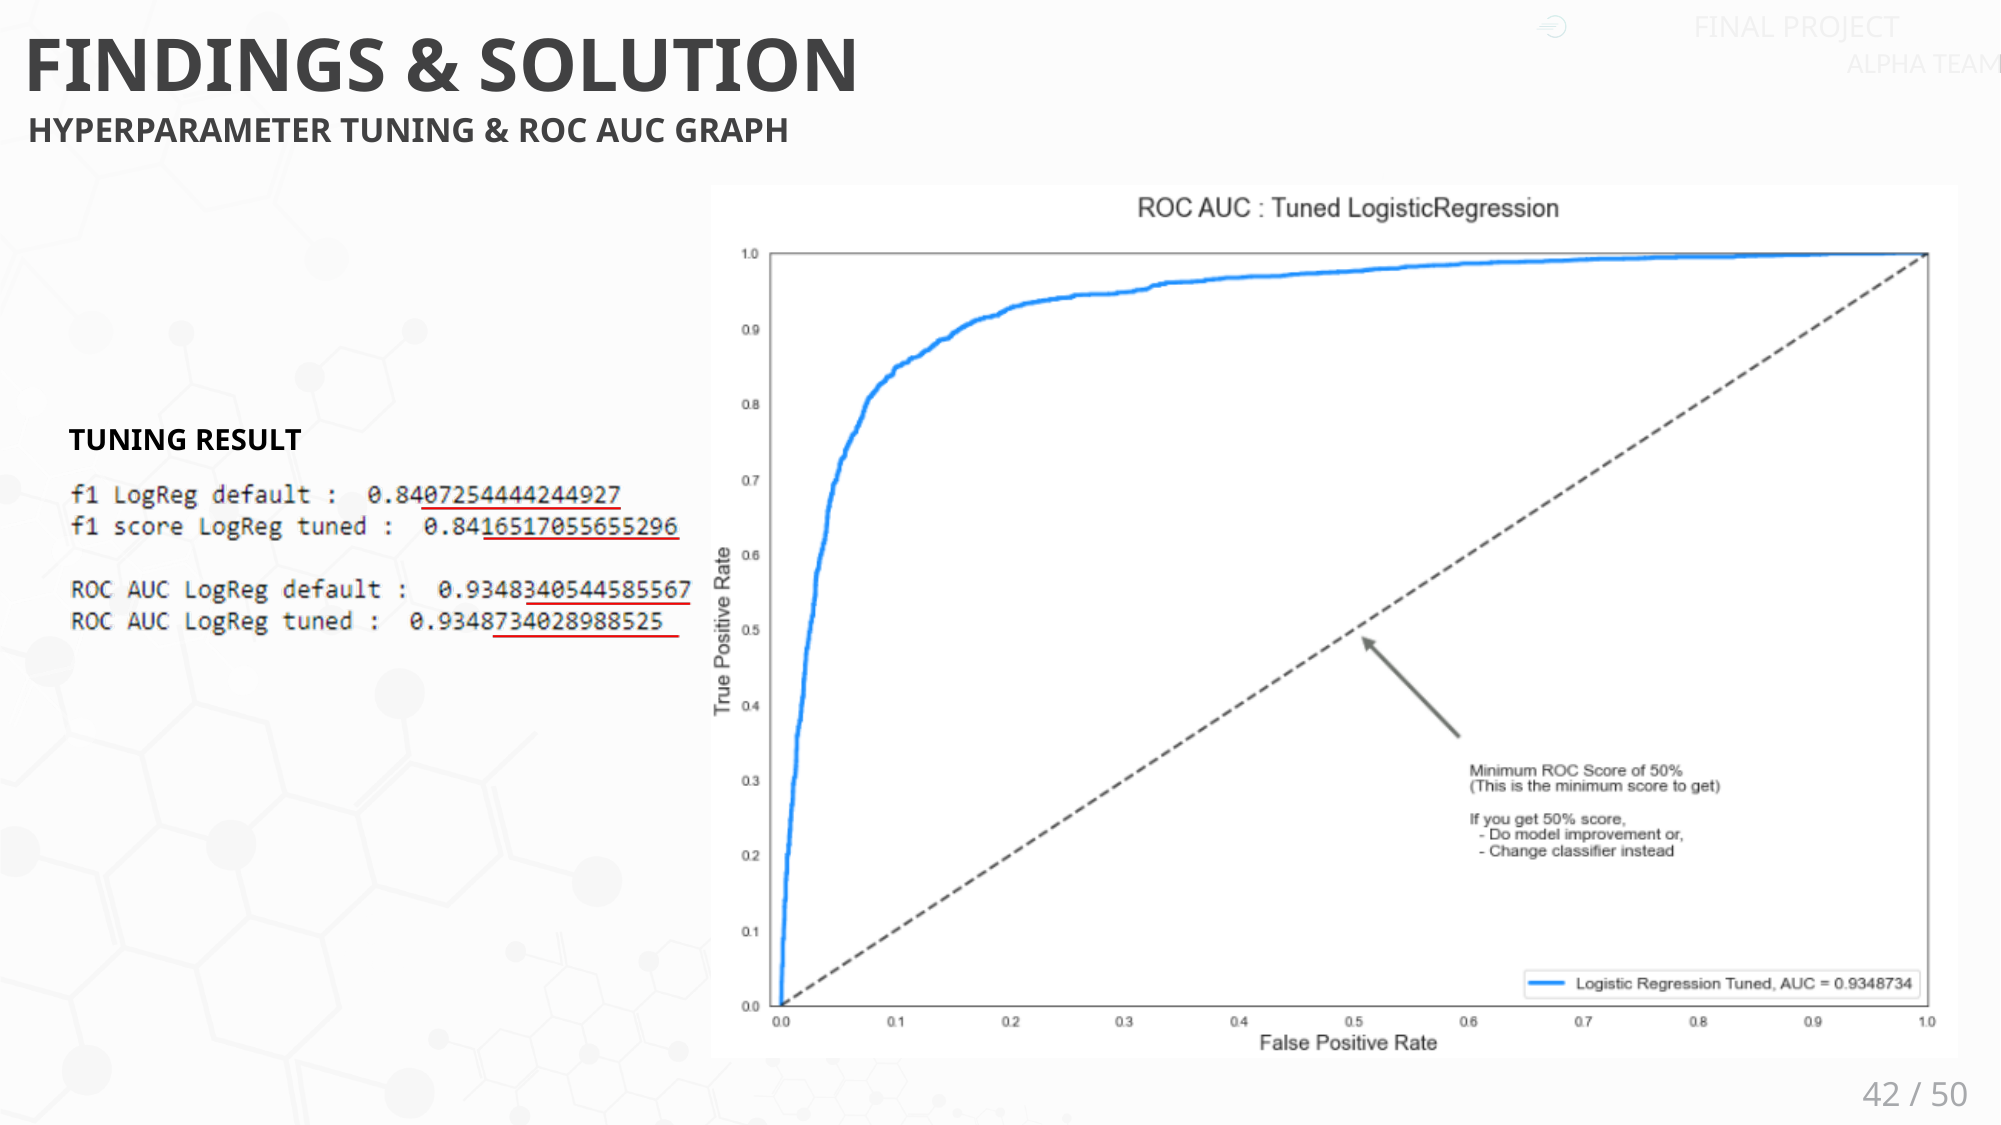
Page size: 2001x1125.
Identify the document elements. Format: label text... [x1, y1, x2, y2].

text_box HYPERPARAMETER TUNING & ROC AUC GRAPH [12, 81, 1919, 157]
picture [711, 184, 1958, 1059]
picture [57, 477, 697, 648]
text_box FINDINGS & SOLUTION [8, 11, 1879, 114]
text_box TUNING RESULT [53, 413, 317, 464]
